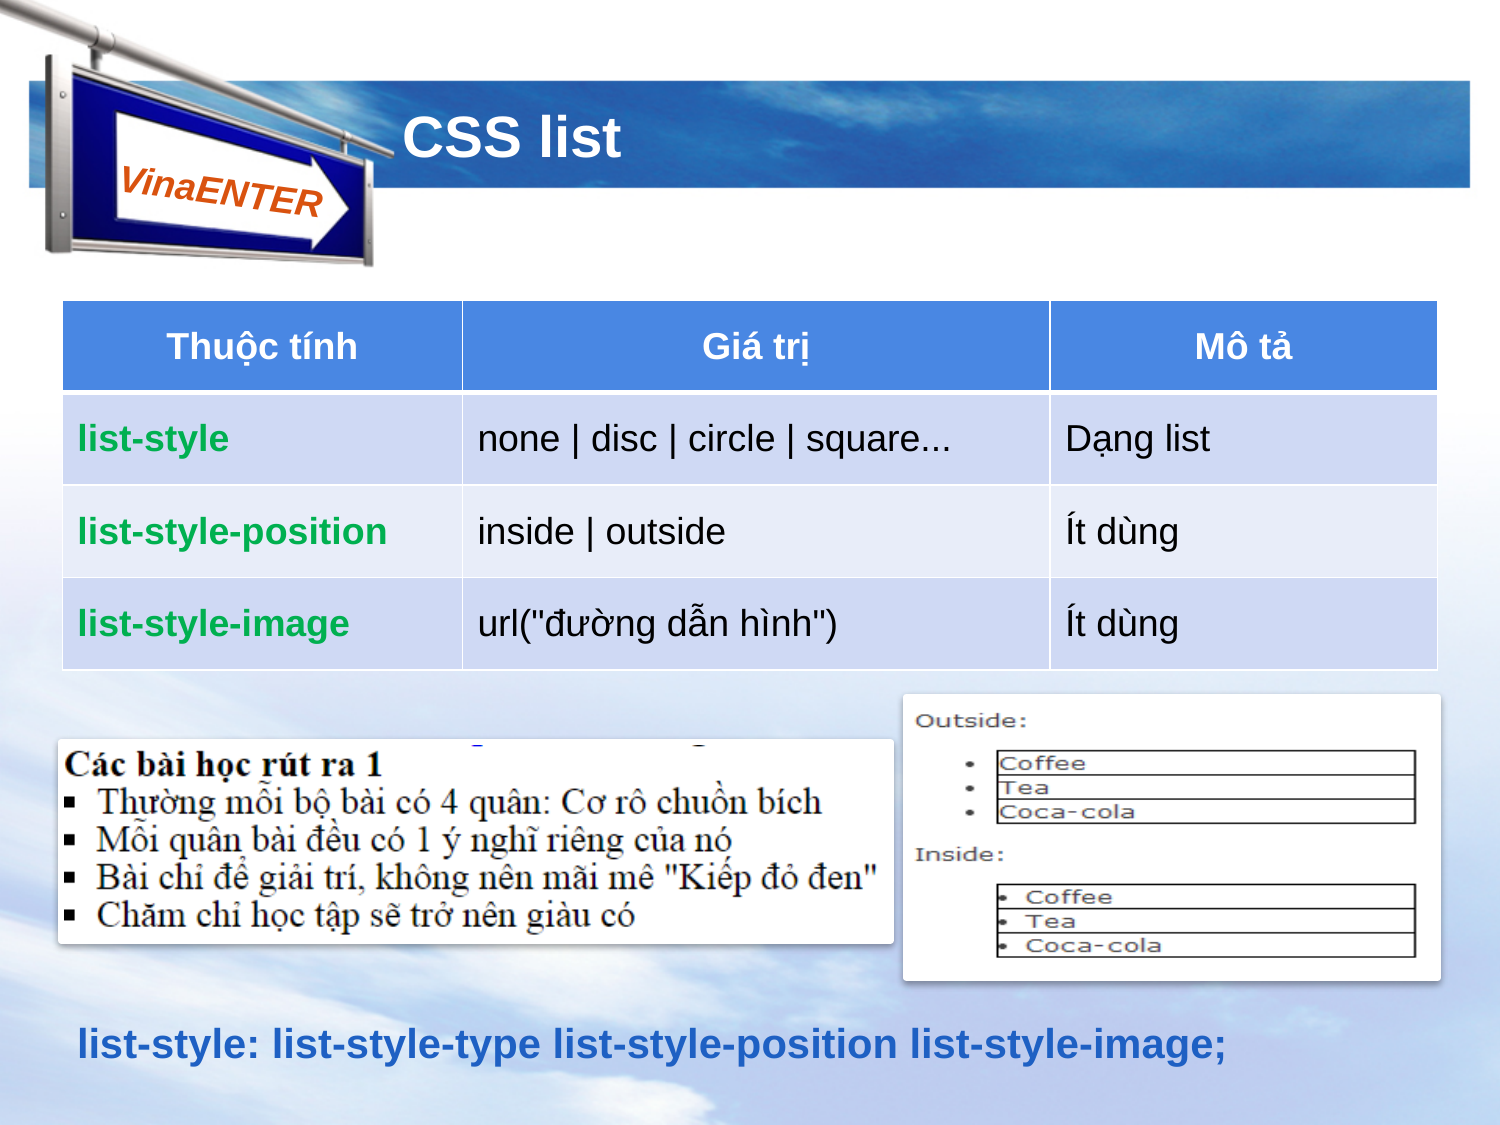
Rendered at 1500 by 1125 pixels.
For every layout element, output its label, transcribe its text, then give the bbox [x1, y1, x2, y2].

table_cell url("đường dẫn hình") [463, 578, 1049, 669]
table_cell Ít dùng [1051, 486, 1437, 577]
table_cell inside | outside [463, 486, 1049, 577]
table_cell none | disc | circle | square... [463, 395, 1049, 484]
text_box list-style: list-style-type list-style-position list-style-image; [62, 1009, 1425, 1075]
table_header Giá trị [463, 301, 1049, 390]
table_cell list-style-position [63, 486, 462, 577]
table_header Mô tả [1051, 301, 1437, 390]
picture [0, 0, 1500, 1125]
table_header Thuộc tính [63, 301, 462, 390]
table_cell list-style-image [63, 578, 462, 669]
table_cell Ít dùng [1051, 578, 1437, 669]
table_cell list-style [63, 395, 462, 484]
table_cell Dạng list [1051, 395, 1437, 484]
title CSS list [387, 87, 1463, 181]
